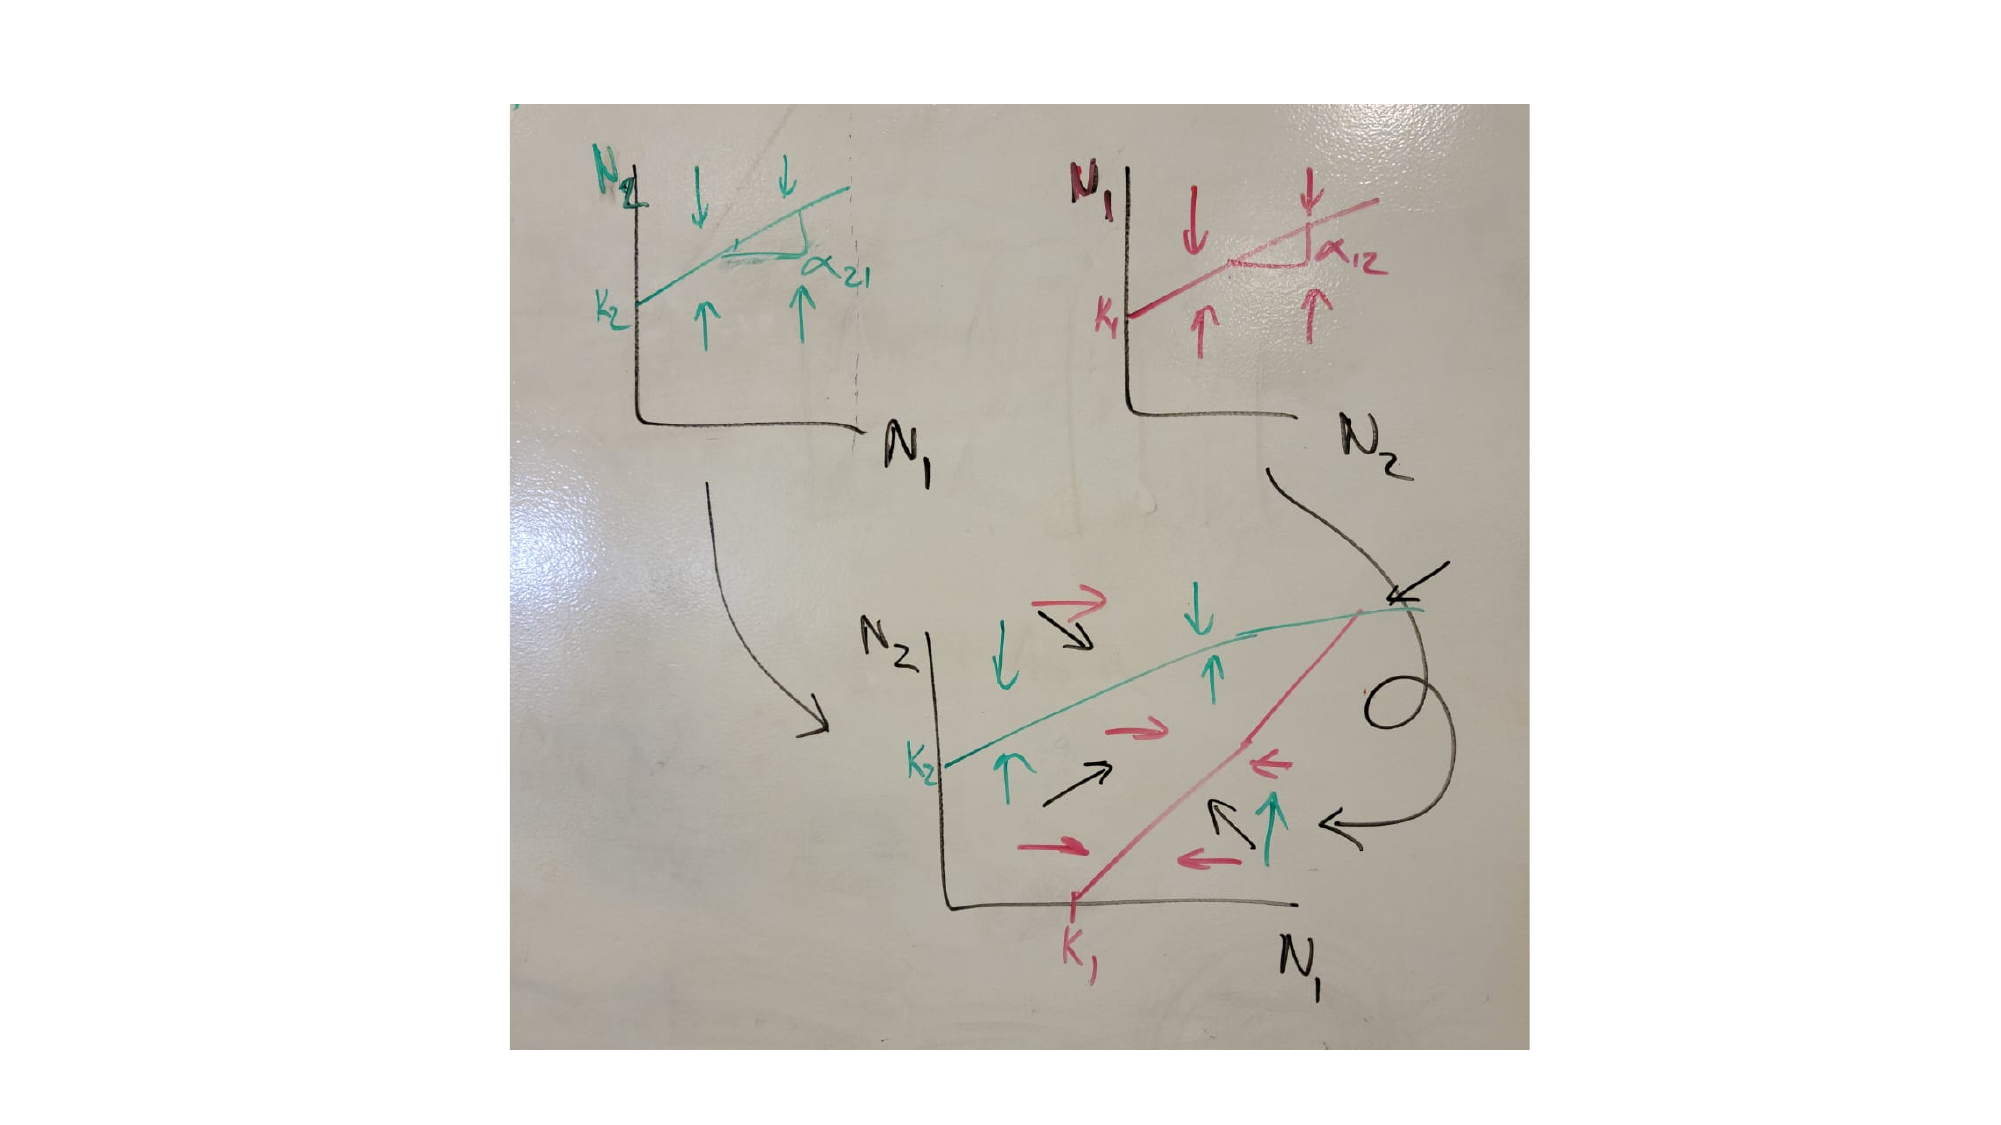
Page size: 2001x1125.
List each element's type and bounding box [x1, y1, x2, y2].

picture [509, 104, 1530, 1050]
